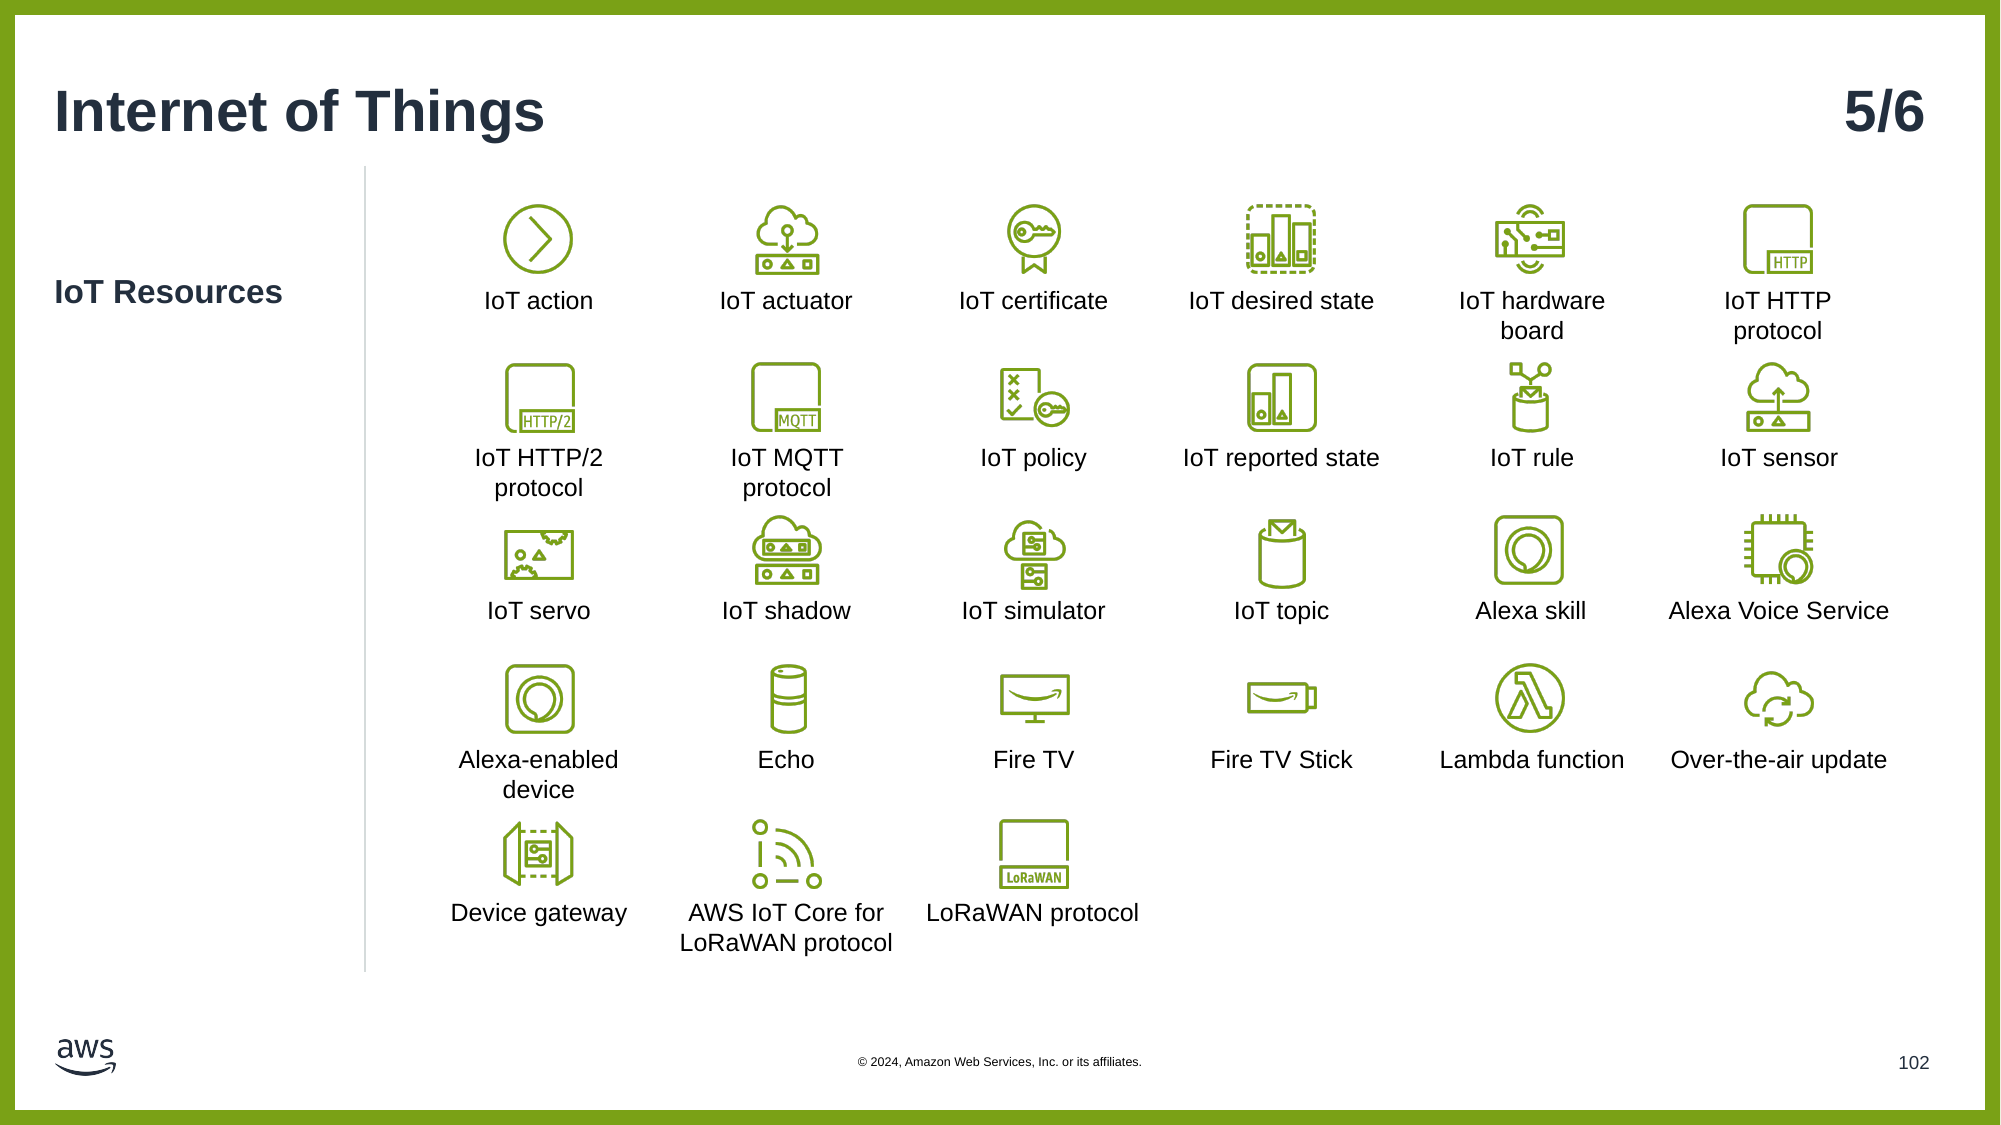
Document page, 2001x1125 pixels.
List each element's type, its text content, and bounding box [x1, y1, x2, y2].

text_box AWS IoT Core for LoRaWAN protocol [662, 889, 911, 965]
text_box IoT sensor [1645, 434, 1913, 480]
picture [500, 815, 576, 891]
text_box Alexa Voice Service [1645, 586, 1913, 632]
footer © 2024, Amazon Web Services, Inc. or its affiliates. [662, 1031, 1338, 1092]
text_box IoT reported state [1143, 434, 1409, 480]
text_box Lambda function [1409, 735, 1645, 781]
text_box Device gateway [415, 889, 662, 935]
picture [749, 202, 825, 278]
text_box IoT topic [1143, 586, 1408, 632]
text_box IoT MQTT protocol [673, 434, 901, 510]
text_box IoT policy [909, 434, 1143, 480]
picture [996, 816, 1072, 892]
picture [997, 359, 1073, 435]
title Internet of Things 5/6 [39, 59, 1945, 166]
picture [1491, 512, 1567, 588]
text_box IoT rule [1409, 434, 1645, 480]
text_box Alexa-enabled device [415, 735, 663, 811]
picture [996, 660, 1073, 736]
picture [501, 517, 577, 593]
text_box IoT simulator [909, 586, 1143, 632]
picture [750, 661, 826, 737]
picture [749, 512, 825, 588]
text_box IoT desired state [1143, 276, 1409, 322]
text_box Echo [662, 735, 909, 781]
text_box IoT action [415, 276, 662, 322]
picture [1740, 511, 1816, 587]
picture [1244, 516, 1320, 592]
picture [1244, 660, 1320, 736]
text_box Fire TV [909, 735, 1143, 781]
picture [1740, 201, 1816, 277]
text_box IoT HTTP protocol [1662, 276, 1894, 352]
text_box Alexa skill [1408, 586, 1645, 632]
text_box LoRaWAN protocol [909, 889, 1157, 935]
picture [1492, 201, 1568, 277]
text_box IoT shadow [662, 586, 909, 632]
slide_number 102 [1494, 1031, 1945, 1092]
text_box IoT HTTP/2 protocol [415, 434, 663, 510]
picture [1740, 359, 1816, 435]
text_box IoT actuator [662, 276, 909, 322]
picture [1492, 359, 1568, 435]
picture [748, 359, 824, 435]
text_box IoT hardware board [1409, 276, 1655, 352]
picture [996, 201, 1072, 277]
picture [1244, 359, 1320, 435]
picture [55, 1039, 116, 1076]
picture [1741, 660, 1817, 736]
picture [995, 517, 1072, 593]
picture [1243, 201, 1319, 277]
text_box IoT servo [415, 586, 662, 632]
picture [501, 360, 578, 436]
text_box IoT certificate [909, 276, 1143, 322]
picture [500, 201, 576, 277]
text_box Over-the-air update [1645, 735, 1913, 781]
picture [502, 661, 578, 737]
picture [749, 816, 825, 892]
picture [1492, 660, 1568, 736]
text_box Fire TV Stick [1143, 735, 1409, 781]
